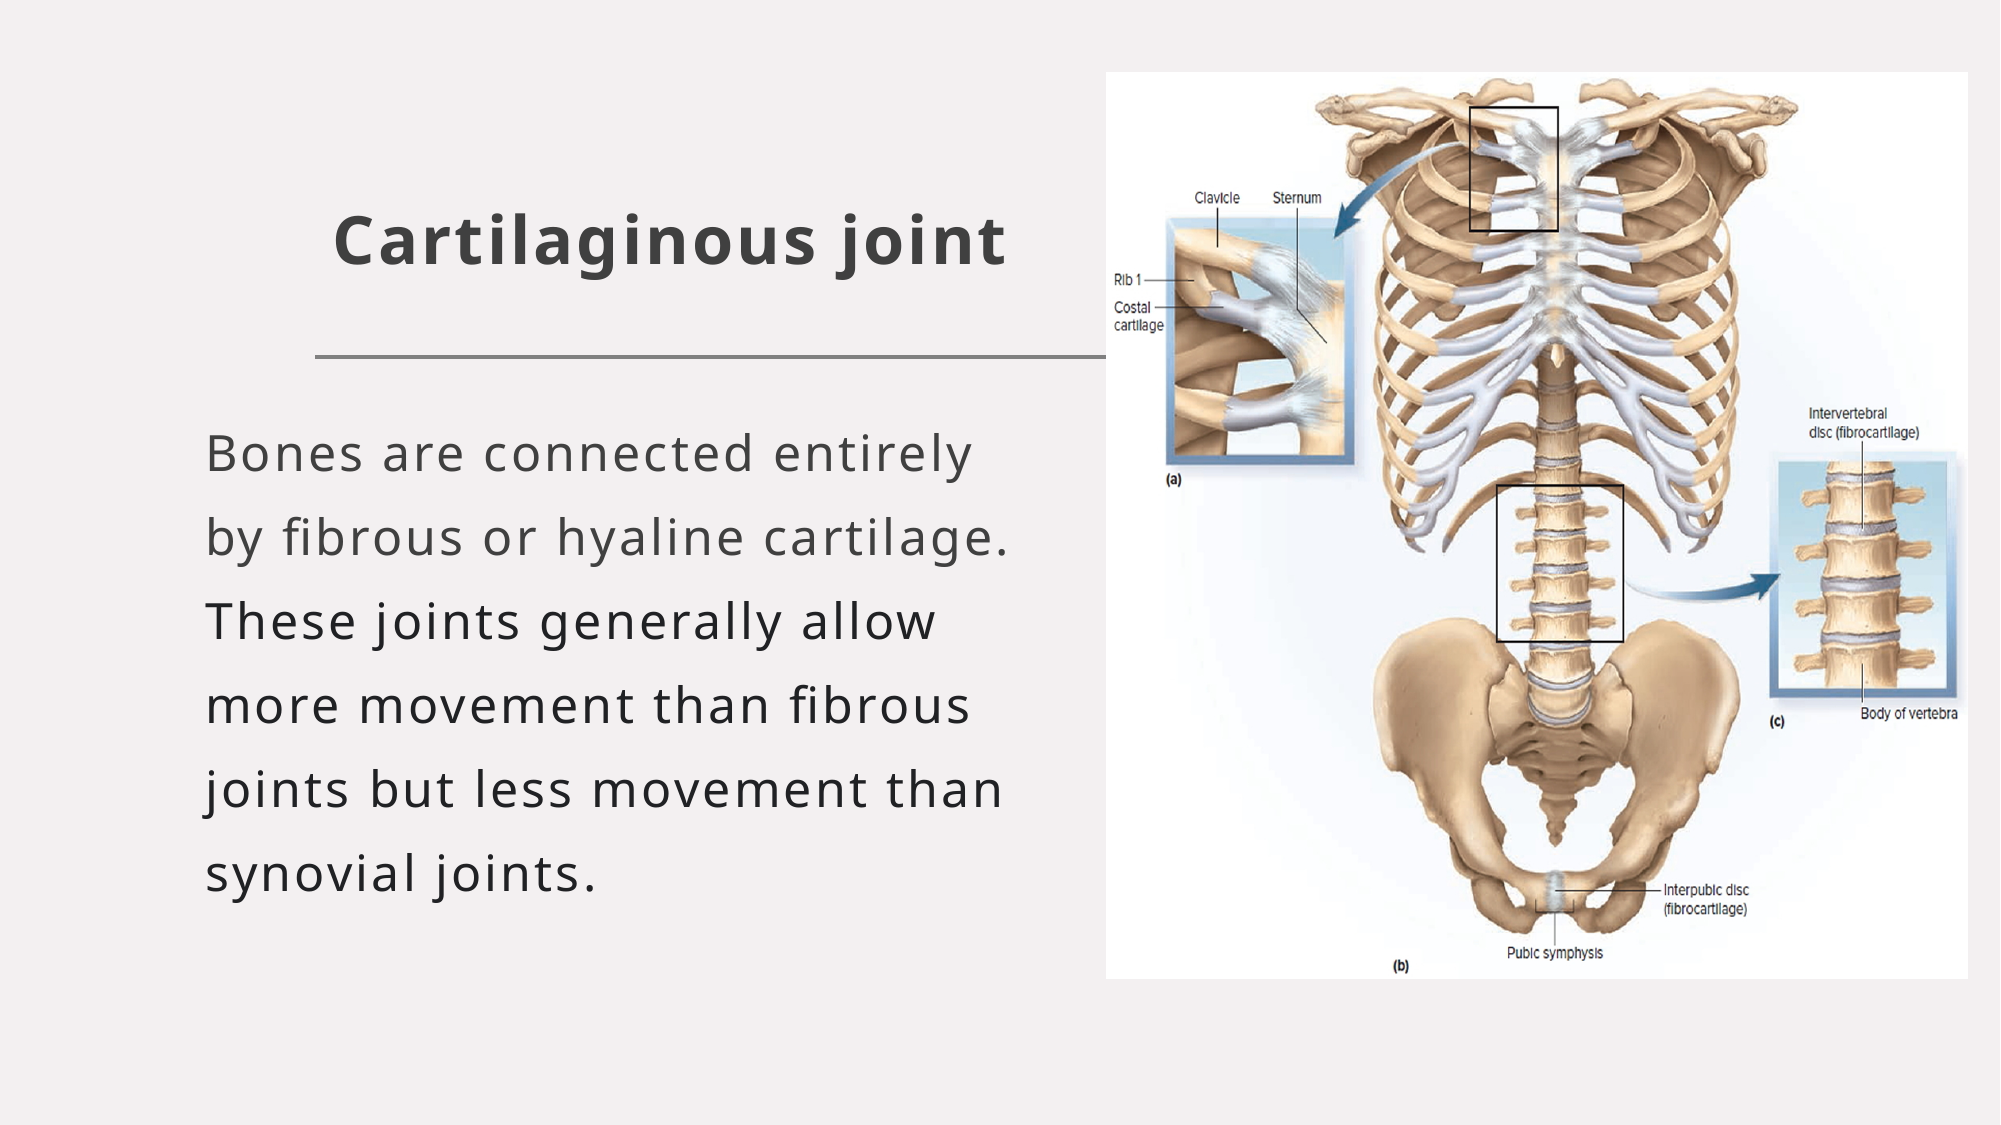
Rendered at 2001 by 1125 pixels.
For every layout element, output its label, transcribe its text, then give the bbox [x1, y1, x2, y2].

title Cartilaginous joint [315, 72, 1105, 294]
picture [1105, 72, 1969, 979]
list Bones are connected entirely by fibrous or hyaline cartilage. These joints generally allow more movement than fibrous joints but less movement than synovial joints. [187, 379, 1060, 1020]
